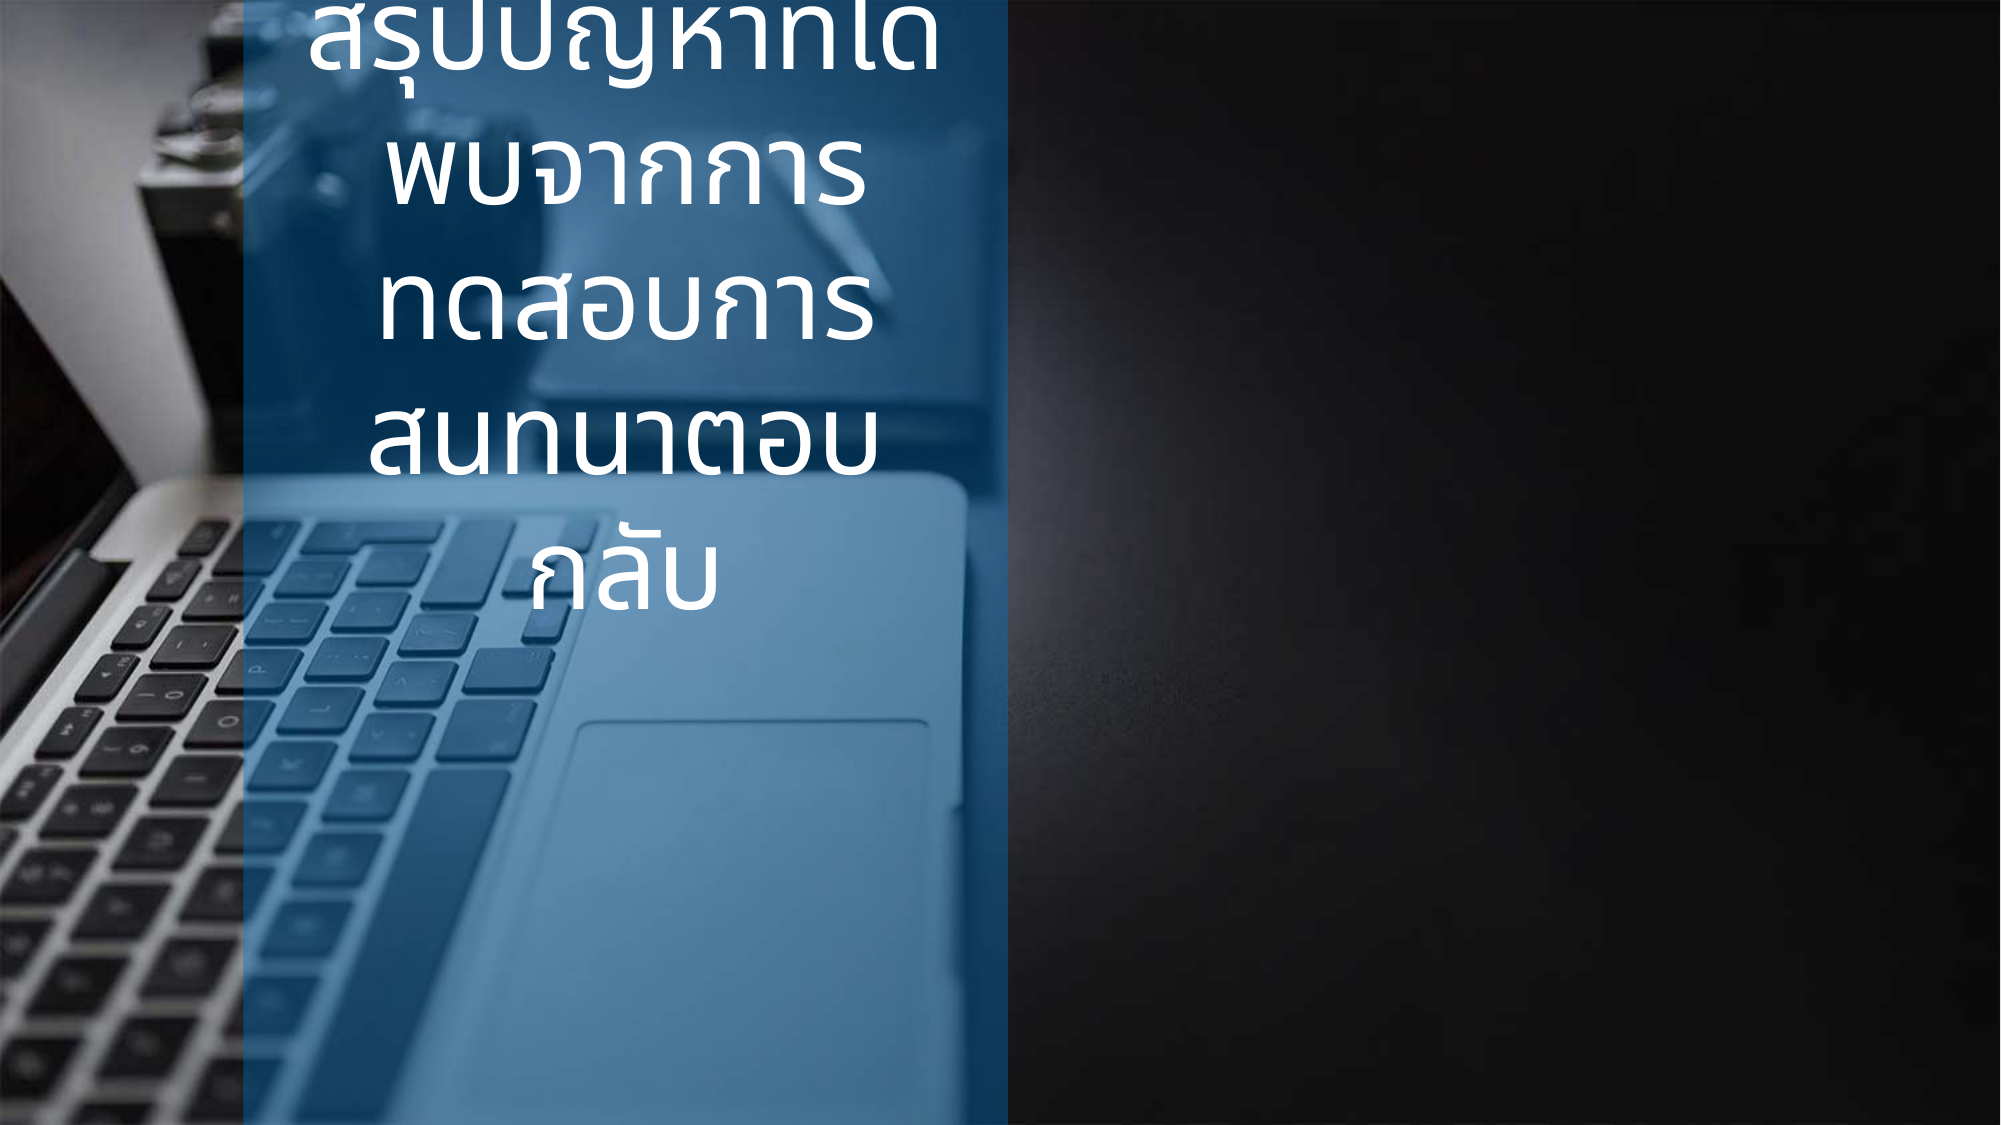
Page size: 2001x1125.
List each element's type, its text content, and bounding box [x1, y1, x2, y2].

text_box สรุปปัญหาที่ได้พบจากการทดสอบการสนทนาตอบกลับ [279, 0, 973, 640]
picture [0, 0, 242, 1125]
text_box [242, 0, 1009, 1125]
picture [1009, 0, 2001, 1125]
